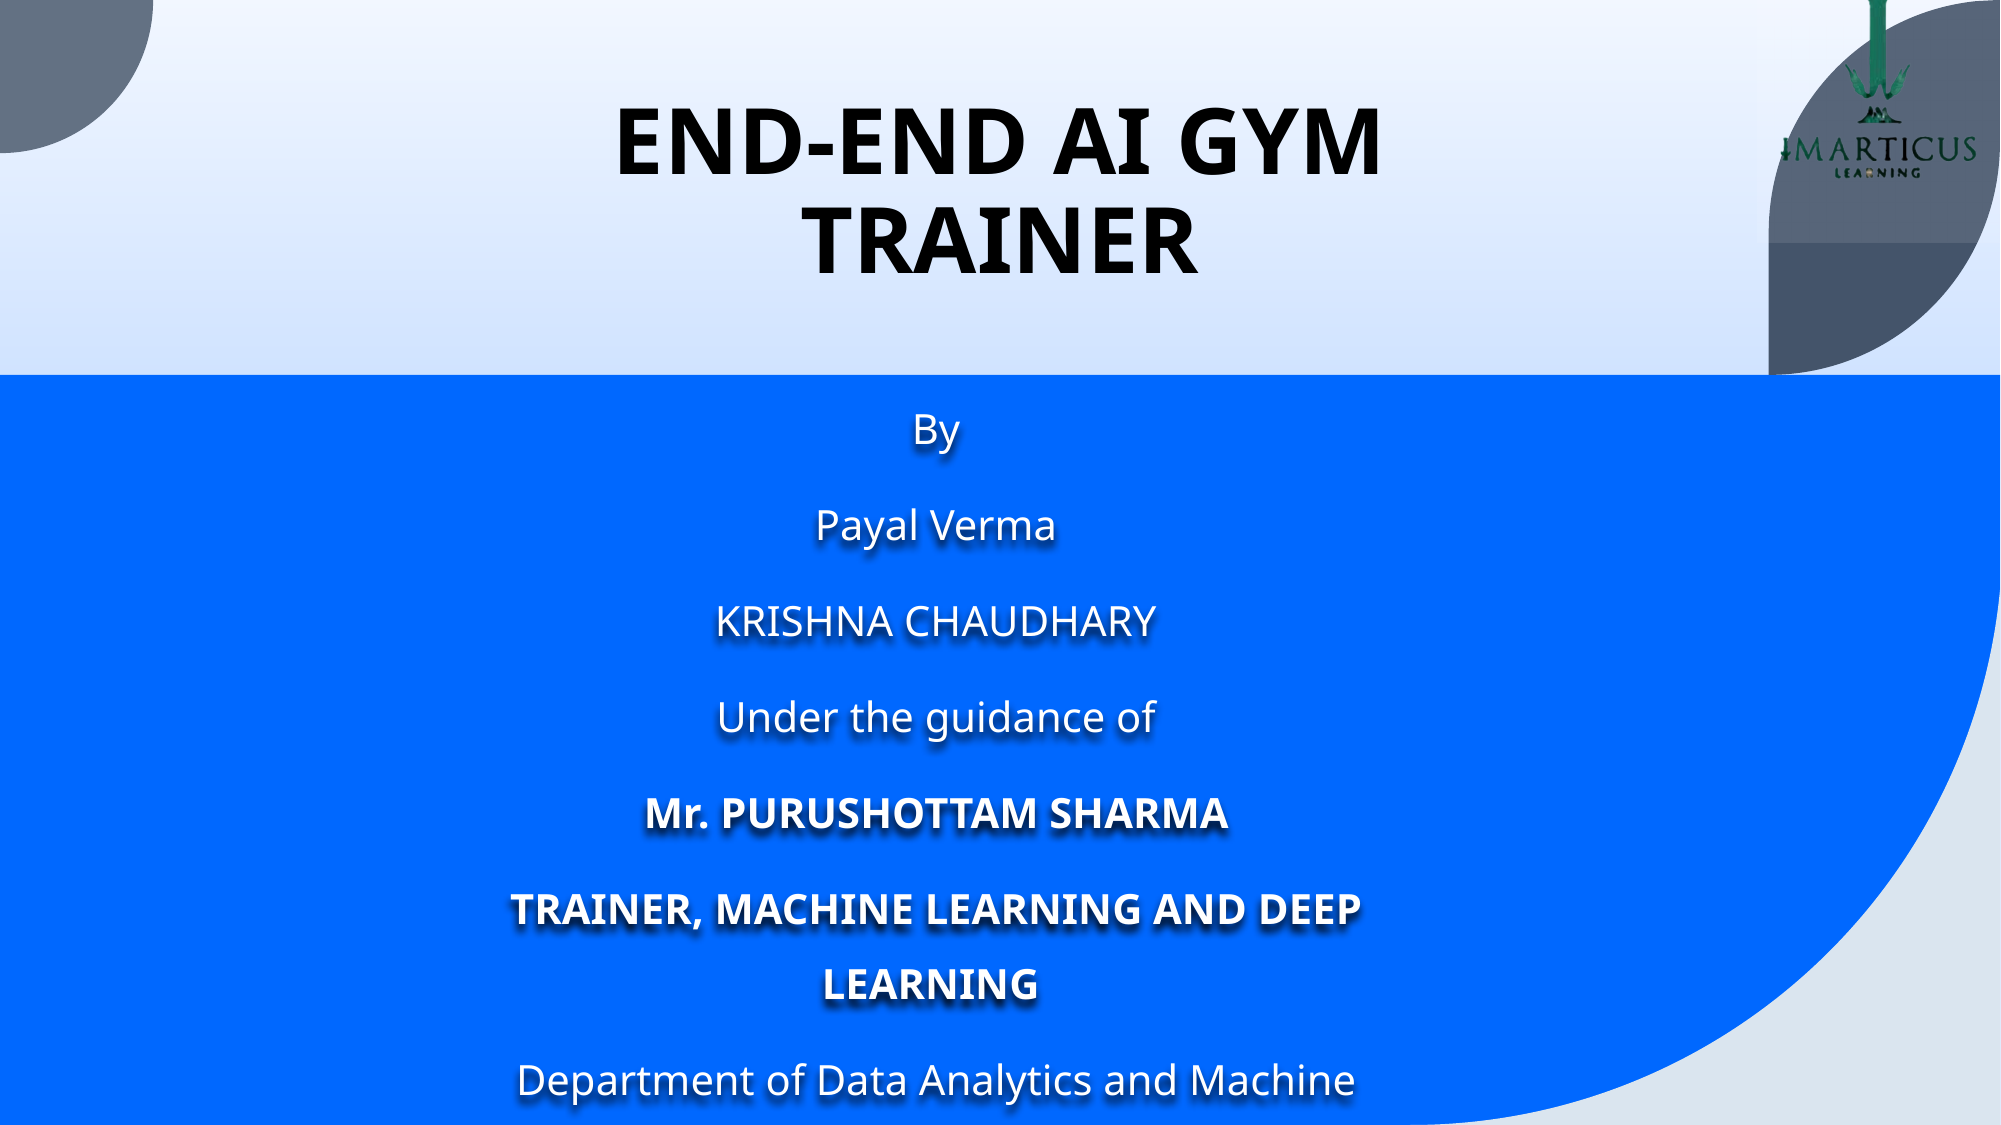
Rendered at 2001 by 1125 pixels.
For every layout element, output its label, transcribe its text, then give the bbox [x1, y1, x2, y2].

title END-END AI GYM TRAINER [465, 59, 1535, 302]
picture [1757, 0, 2000, 243]
list By Payal Verma KRISHNA CHAUDHARY Under the guidance of Mr. PURUSHOTTAM SHARMA TRAINER, MACHINE LEARNING AND DEEP LEARNING Department of Data Analytics and Machine Learning Imarticus Learning [435, 370, 1437, 1125]
